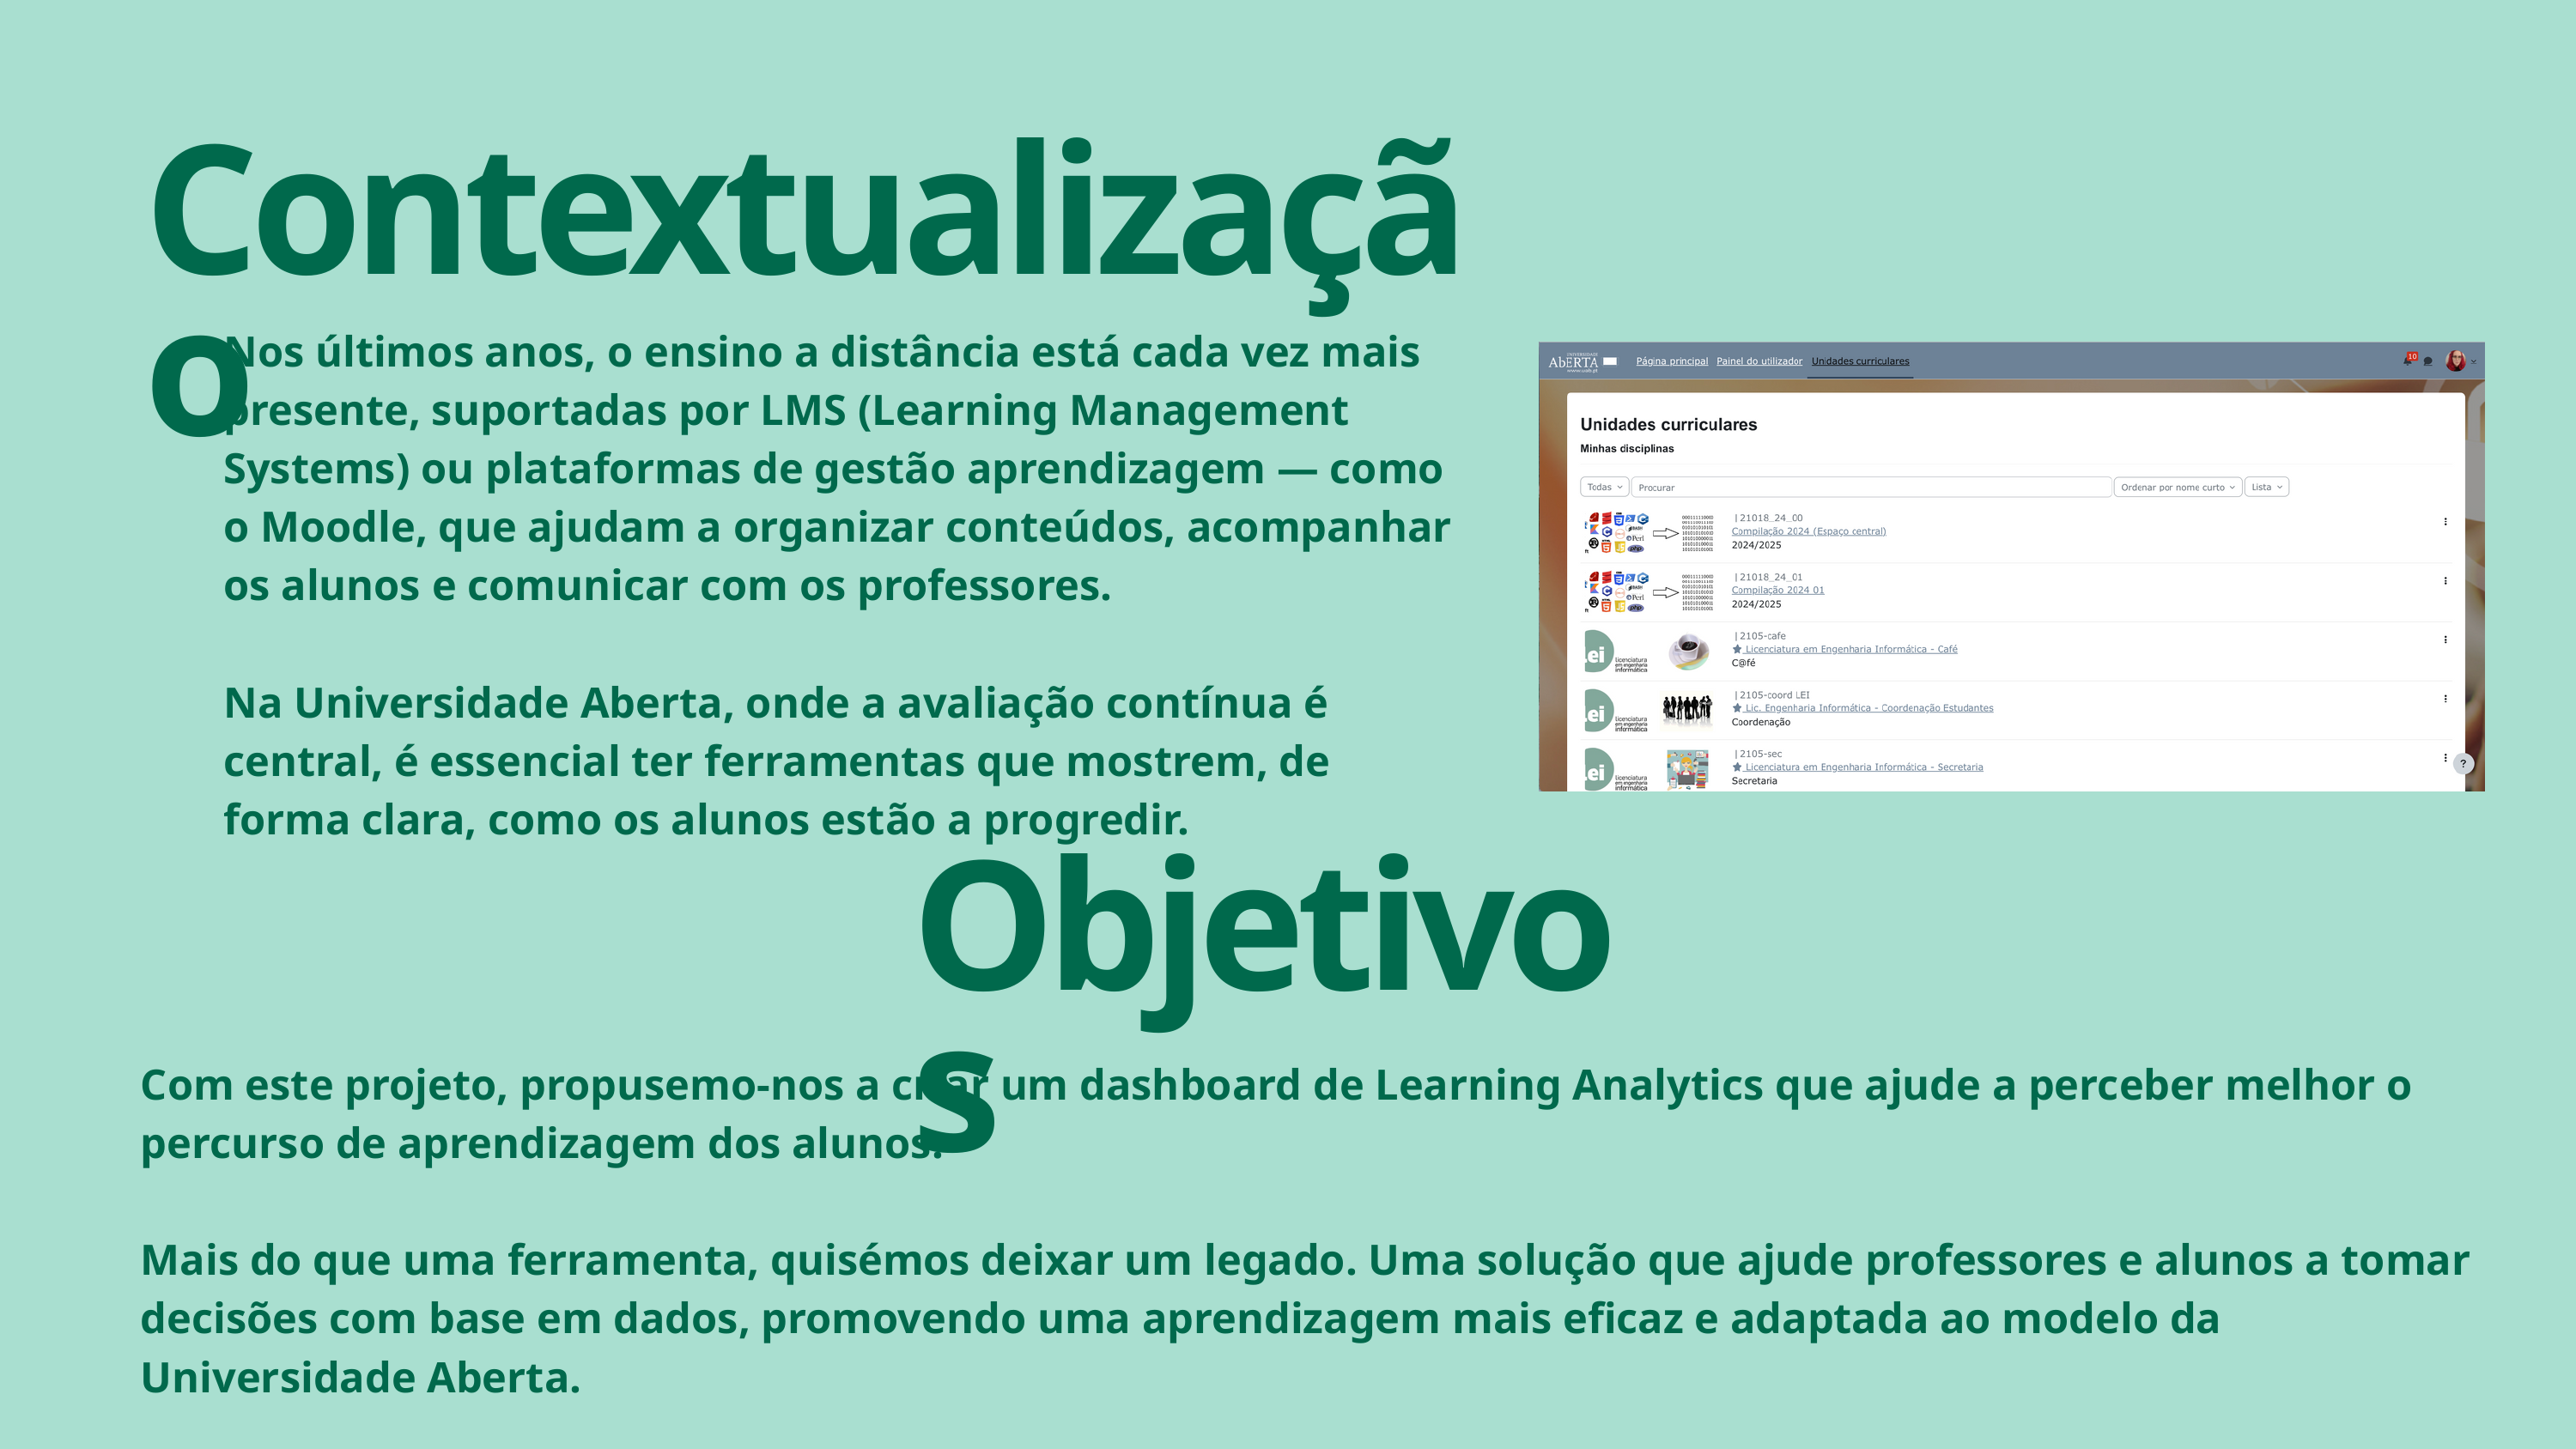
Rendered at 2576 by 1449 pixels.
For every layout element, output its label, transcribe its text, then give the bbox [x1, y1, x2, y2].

text_box Objetivos [912, 864, 1664, 1188]
text_box Com este projeto, propusemo-nos a criar um dashboard de Learning Analytics que ajude a perceber melhor o percurso de aprendizagem dos alunos. Mais do que uma ferramenta, quisémos deixar um legado. Uma solução que ajude professores e alunos a tomar decisões com base em dados, promovendo uma aprendizagem mais eficaz e adaptada ao modelo da Universidade Aberta. [141, 1049, 2485, 1401]
text_box Nos últimos anos, o ensino a distância está cada vez mais presente, suportadas por LMS (Learning Management Systems) ou plataformas de gestão aprendizagem — como o Moodle, que ajudam a organizar conteúdos, acompanhar os alunos e comunicar com os professores. Na Universidade Aberta, onde a avaliação contínua é central, é essencial ter ferramentas que mostrem, de forma clara, como os alunos estão a progredir. [223, 316, 1467, 844]
text_box [1539, 342, 2485, 791]
text_box Contextualização [144, 148, 1489, 472]
